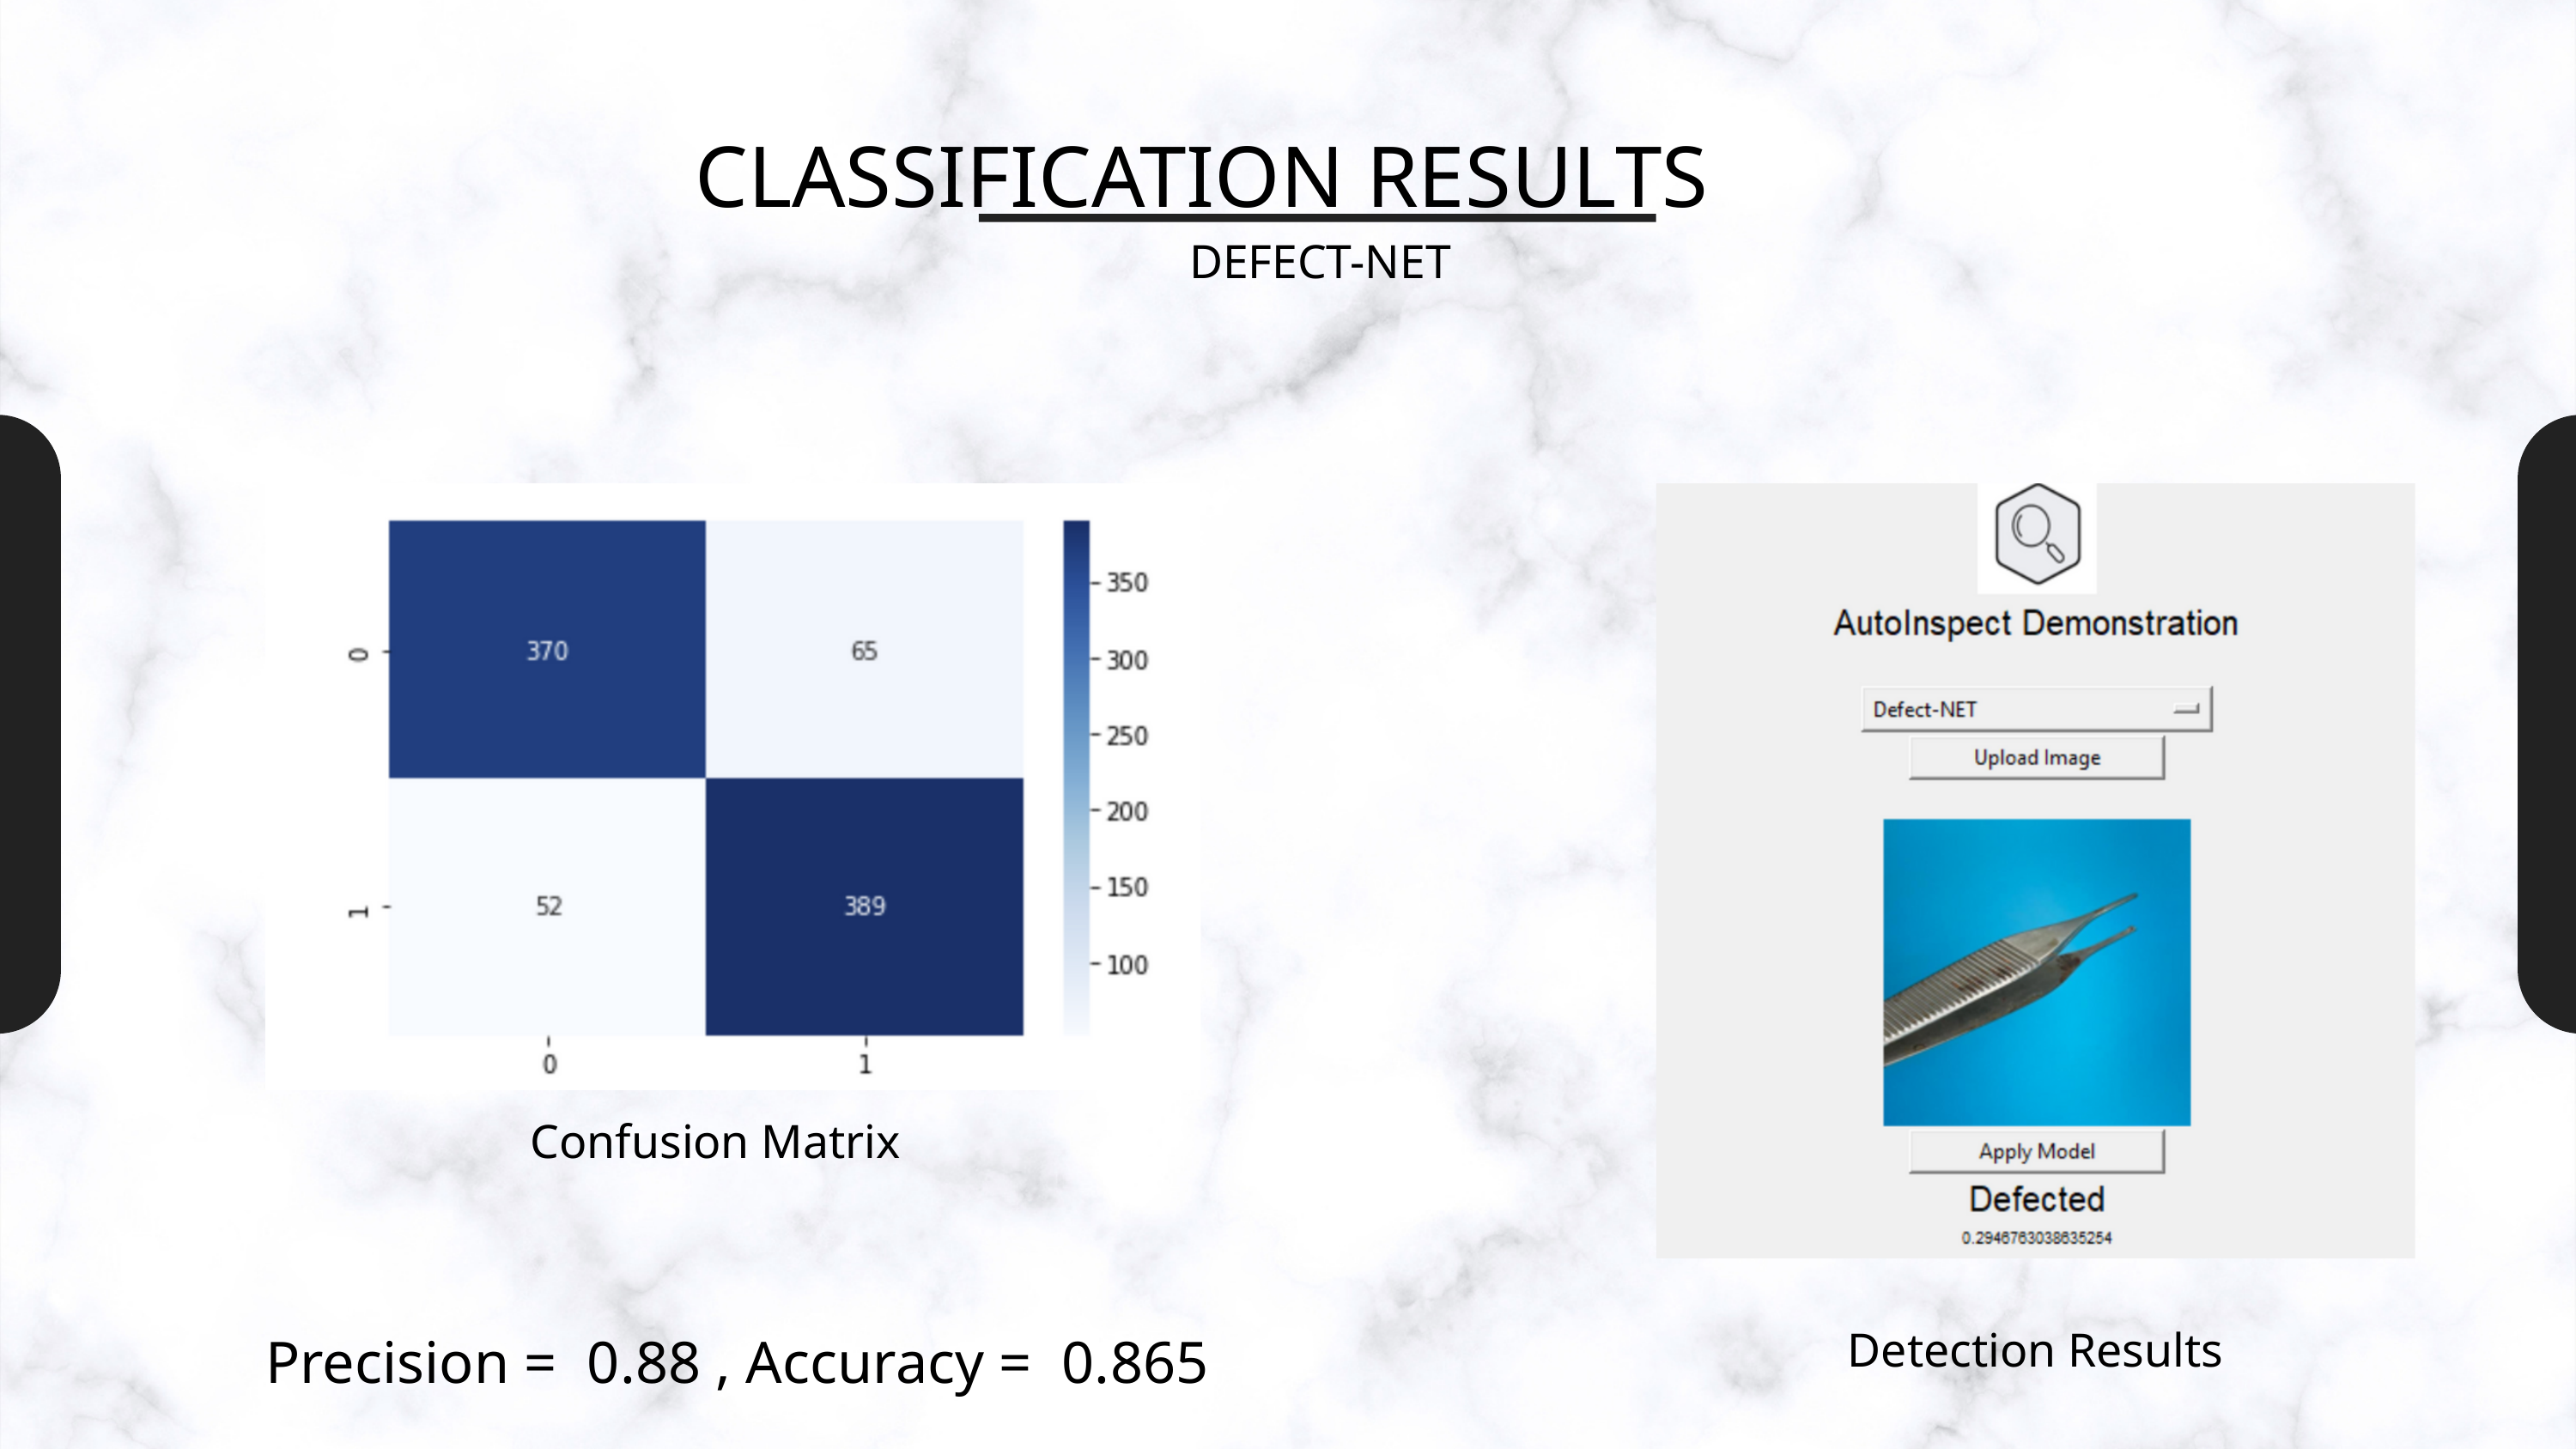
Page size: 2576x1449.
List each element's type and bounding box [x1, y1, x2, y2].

text_box [2517, 414, 2576, 1034]
text_box [0, 414, 62, 1034]
picture [0, 0, 2576, 1449]
